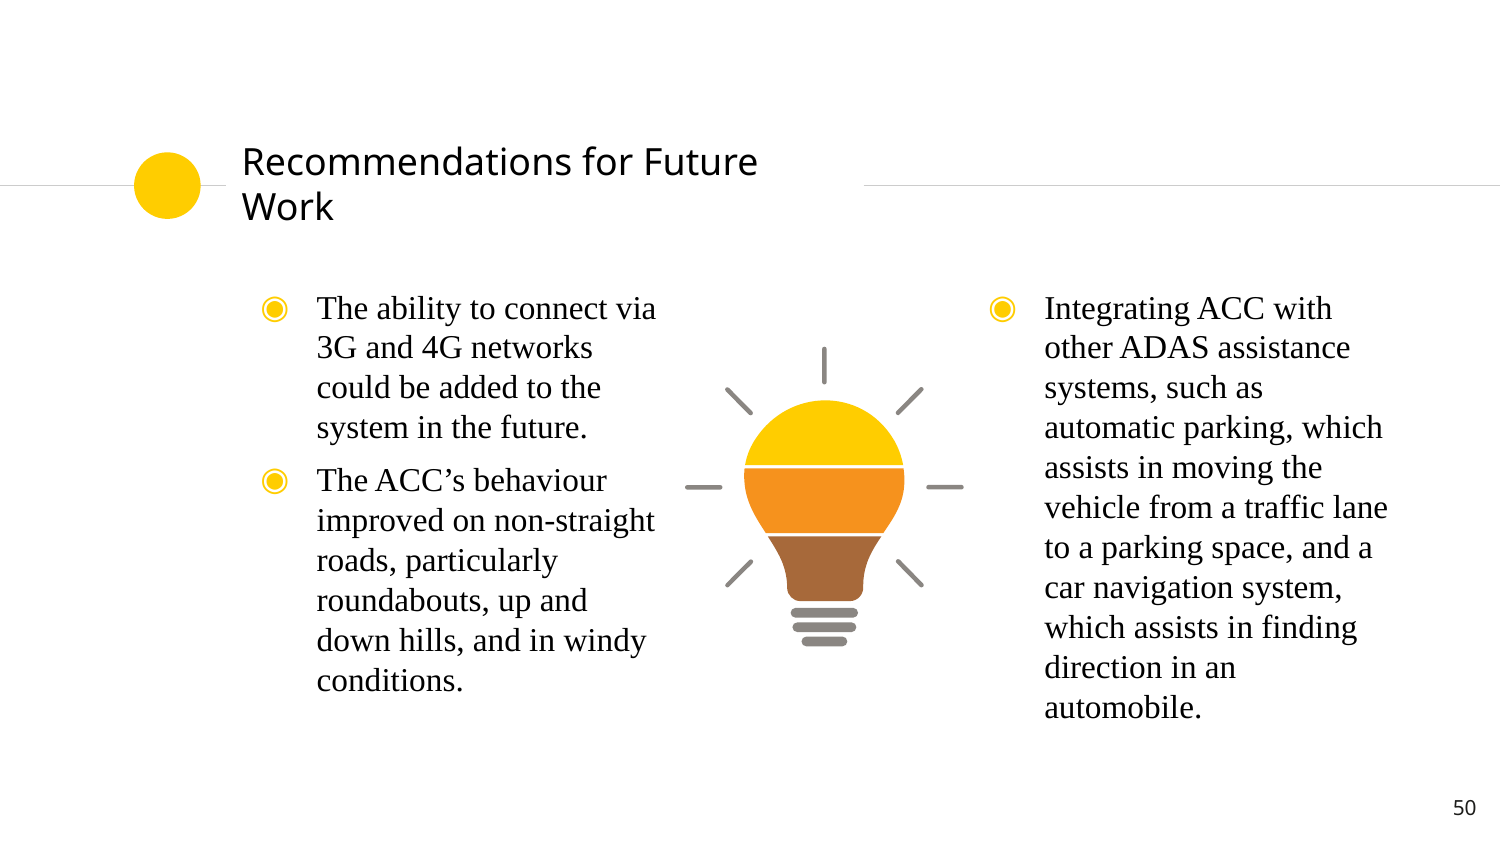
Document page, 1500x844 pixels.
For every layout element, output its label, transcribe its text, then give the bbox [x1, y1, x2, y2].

list Integrating ACC with other ADAS assistance systems, such as automatic parking, which assists in moving the vehicle from a traffic lane to a parking space, and a car navigation system, which assists in finding direction in an automobile. [954, 270, 1415, 783]
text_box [684, 346, 964, 647]
slide_number 50 [1401, 779, 1492, 844]
list The ability to connect via 3G and 4G networks could be added to the system in the future. The ACC’s behaviour improved on non-straight roads, particularly roundabouts, up and down hills, and in windy conditions. [226, 270, 676, 723]
title Recommendations for Future Work [226, 146, 863, 219]
